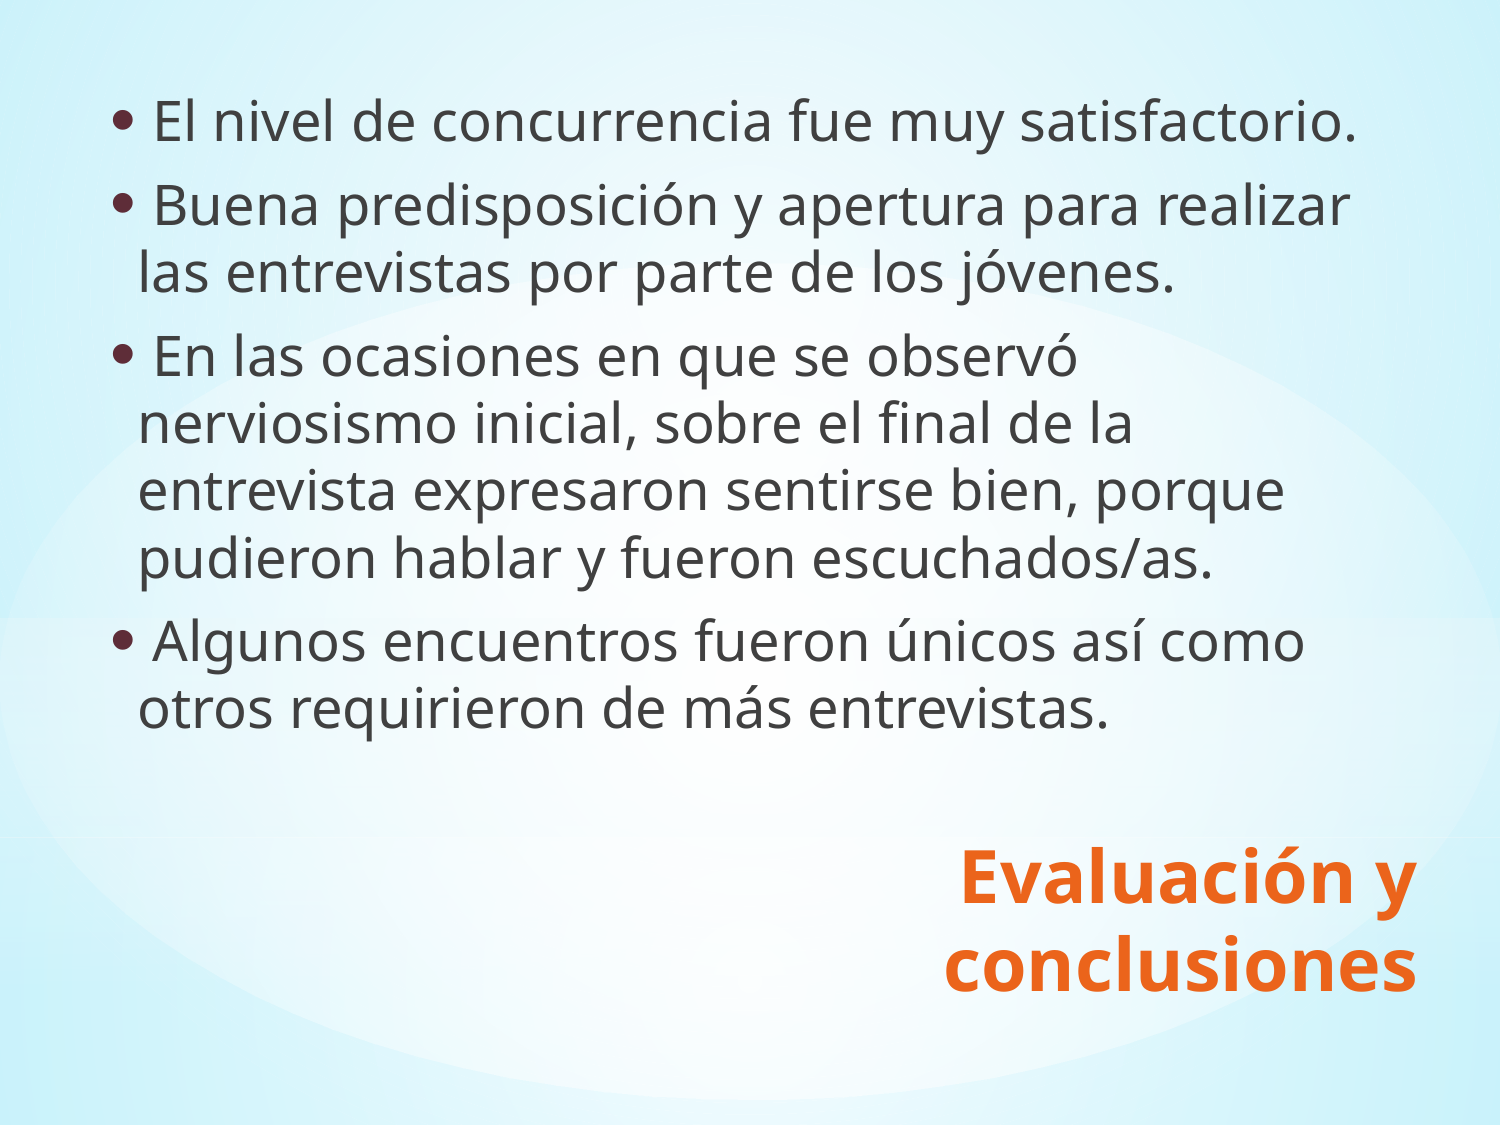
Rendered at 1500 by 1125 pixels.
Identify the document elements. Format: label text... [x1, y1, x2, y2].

title Evaluación y conclusiones [478, 822, 1434, 1105]
list El nivel de concurrencia fue muy satisfactorio. Buena predisposición y apertura para realizar las entrevistas por parte de los jóvenes. En las ocasiones en que se observó nerviosismo inicial, sobre el final de la entrevista expresaron sentirse bien, porque pudieron hablar y fueron escuchados/as. Algunos encuentros fueron únicos así como otros requirieron de más entrevistas. [88, 78, 1376, 799]
